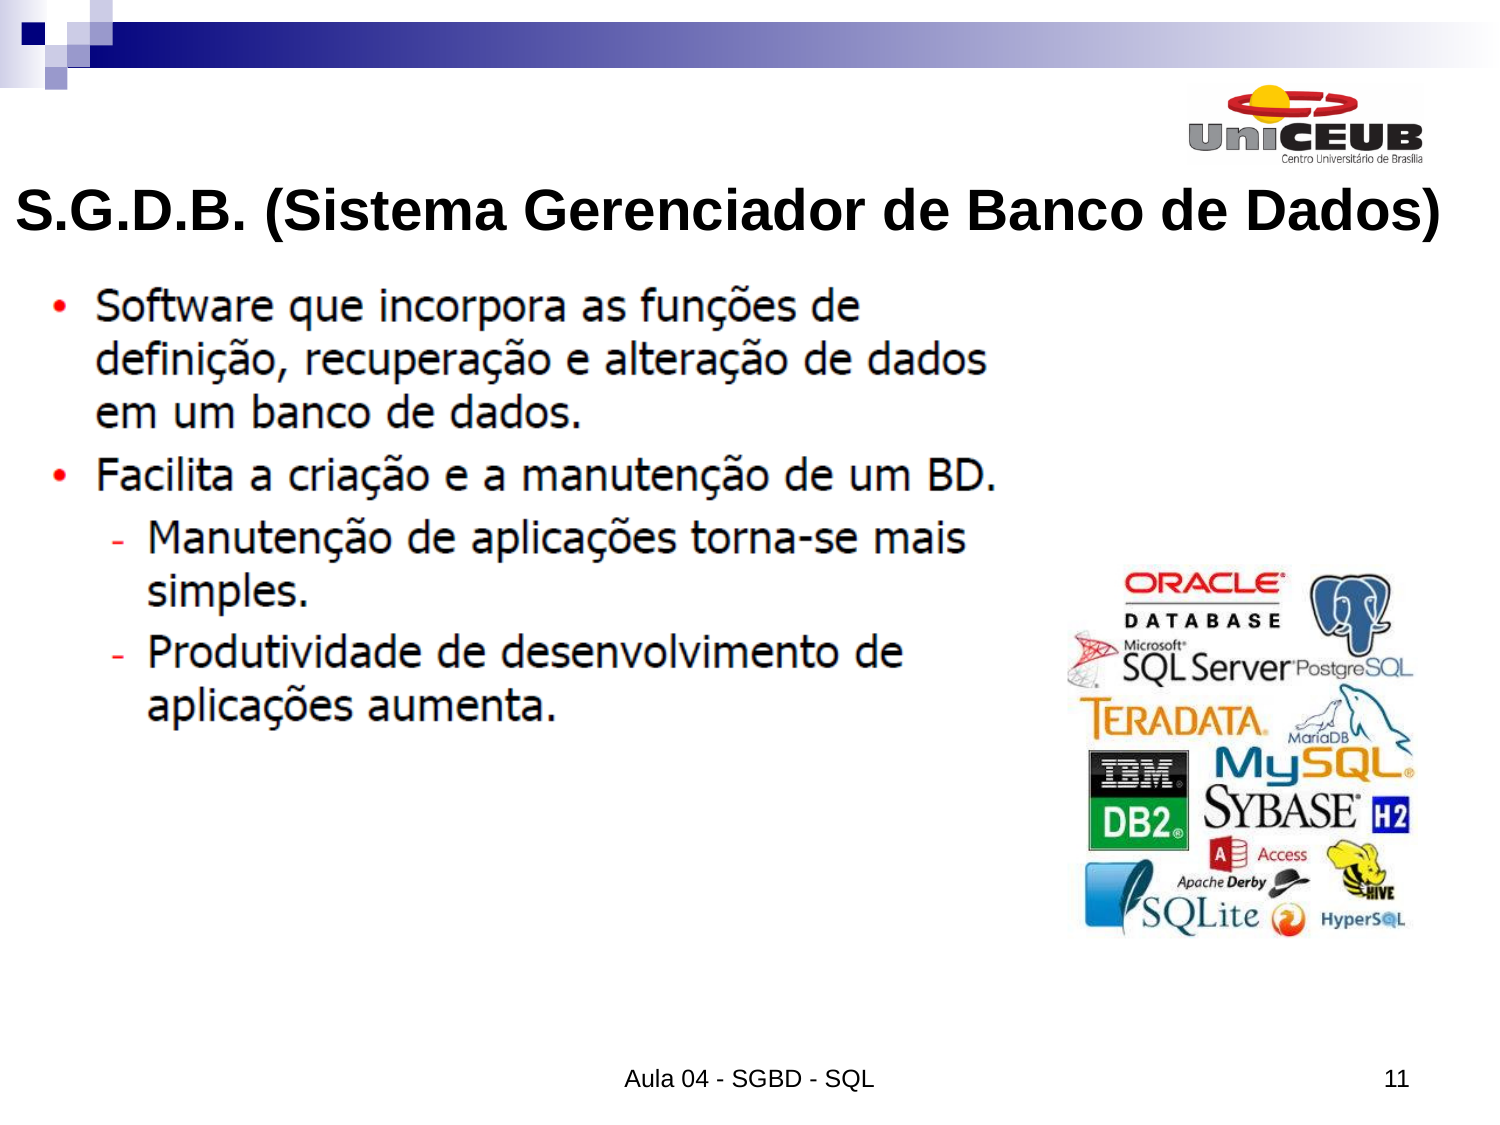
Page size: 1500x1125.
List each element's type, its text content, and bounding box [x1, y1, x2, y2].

footer Aula 04 - SGBD - SQL [512, 1025, 988, 1100]
title S.G.D.B. (Sistema Gerenciador de Banco de Dados) [0, 175, 1500, 238]
picture [40, 278, 1007, 748]
picture [1186, 83, 1424, 165]
text_box ‹#› [1074, 1024, 1425, 1100]
picture [1063, 562, 1426, 942]
